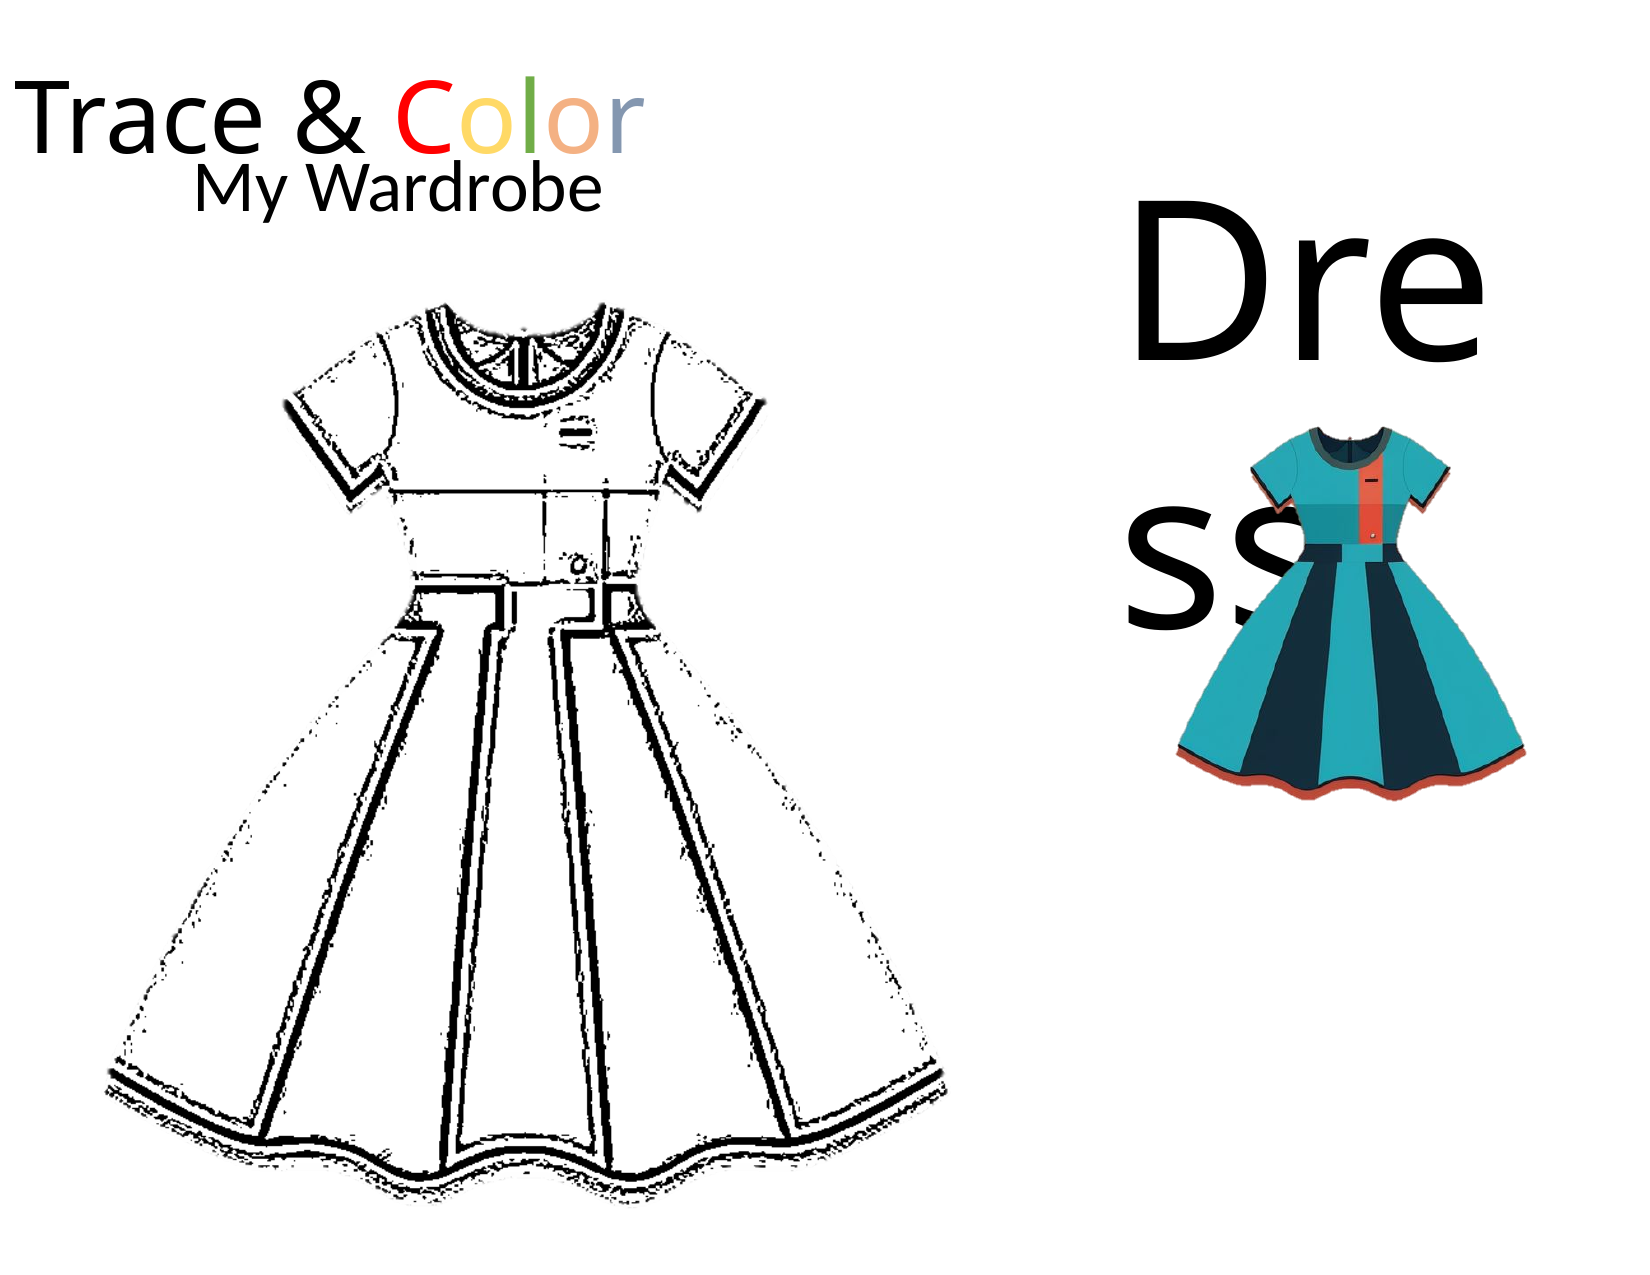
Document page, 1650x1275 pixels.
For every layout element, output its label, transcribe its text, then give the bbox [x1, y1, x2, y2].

text_box Trace & Color [0, 45, 827, 181]
picture [1123, 381, 1578, 835]
picture [0, 194, 1074, 1275]
text_box My Wardrobe [14, 130, 783, 194]
text_box Dress [1103, 130, 1616, 681]
